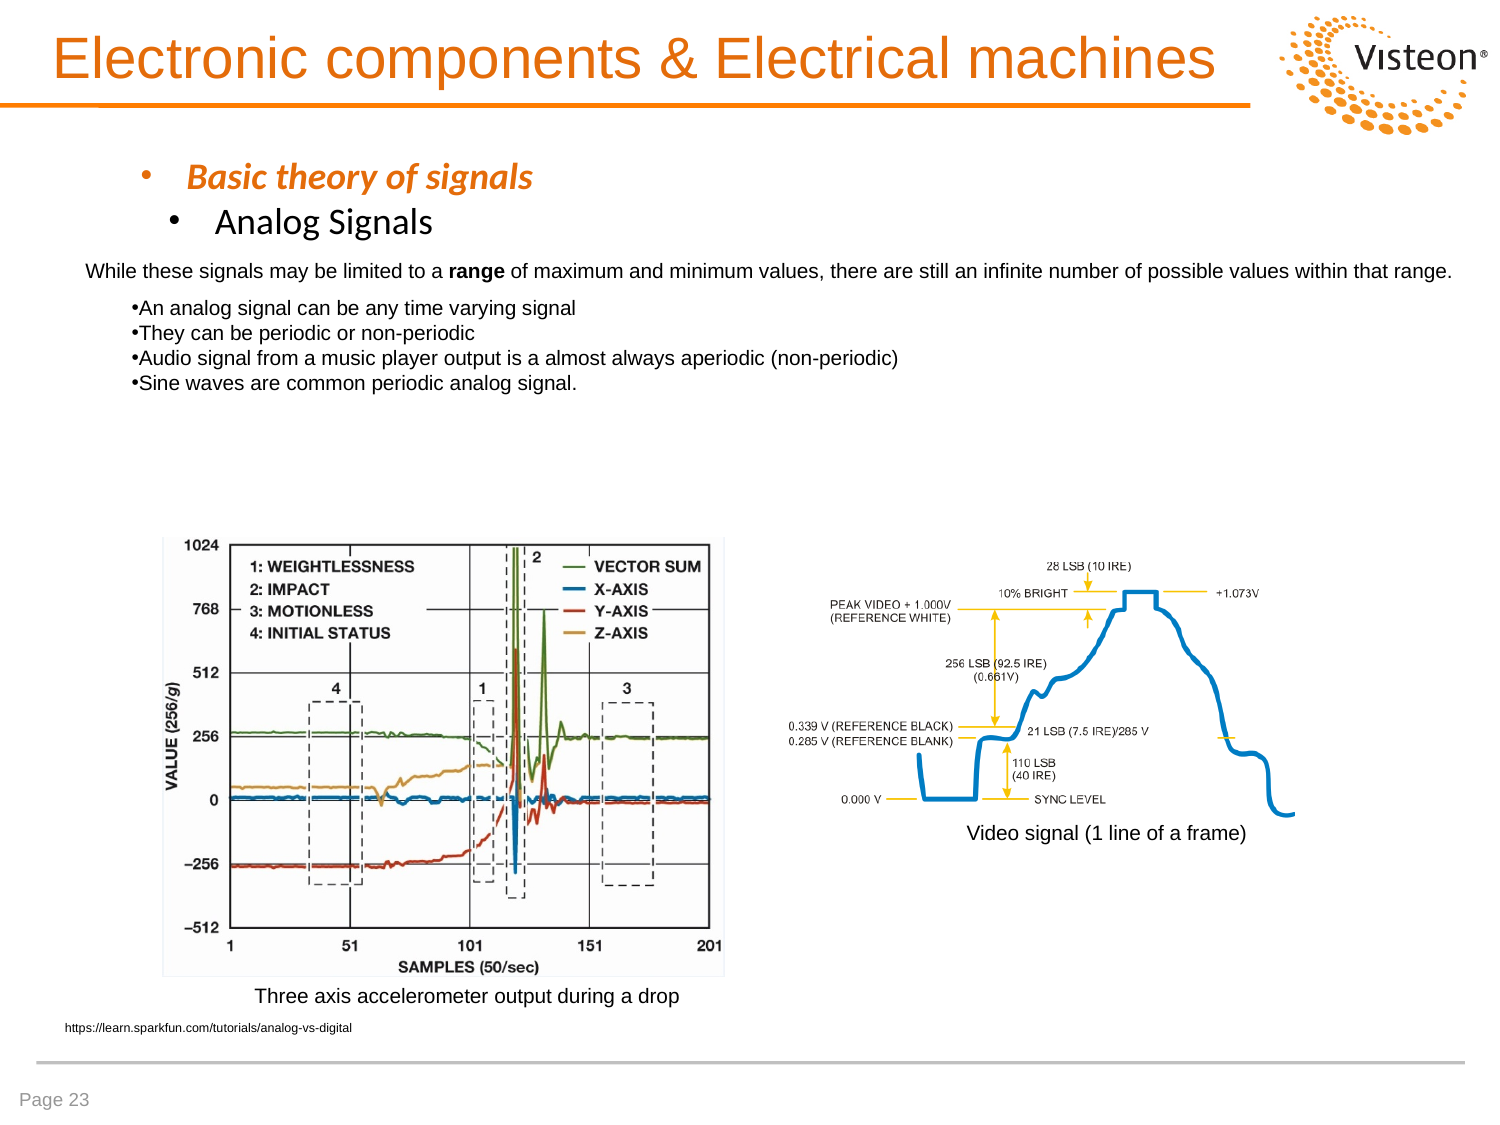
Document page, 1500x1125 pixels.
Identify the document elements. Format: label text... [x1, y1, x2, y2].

text_box Three axis accelerometer output during a drop [239, 986, 695, 1015]
text_box An analog signal can be any time varying signal They can be periodic or non-periodic Audio signal from a music player output is a almost always aperiodic (non-periodic) Sine waves are common periodic analog signal. [116, 287, 914, 428]
text_box Basic theory of signals Analog Signals [49, 99, 1338, 250]
slide_number Page 23 [4, 1079, 185, 1125]
picture [774, 562, 1295, 826]
text_box While these signals may be limited to a range of maximum and minimum values, there are still an infinite number of possible values within that range. [70, 249, 1468, 290]
text_box https://learn.sparkfun.com/tutorials/analog-vs-digital [49, 1012, 800, 1043]
text_box Video signal (1 line of a frame) [951, 835, 1262, 853]
title Electronic components & Electrical machines [52, 20, 1251, 91]
picture [1275, 6, 1492, 145]
picture [162, 537, 725, 977]
